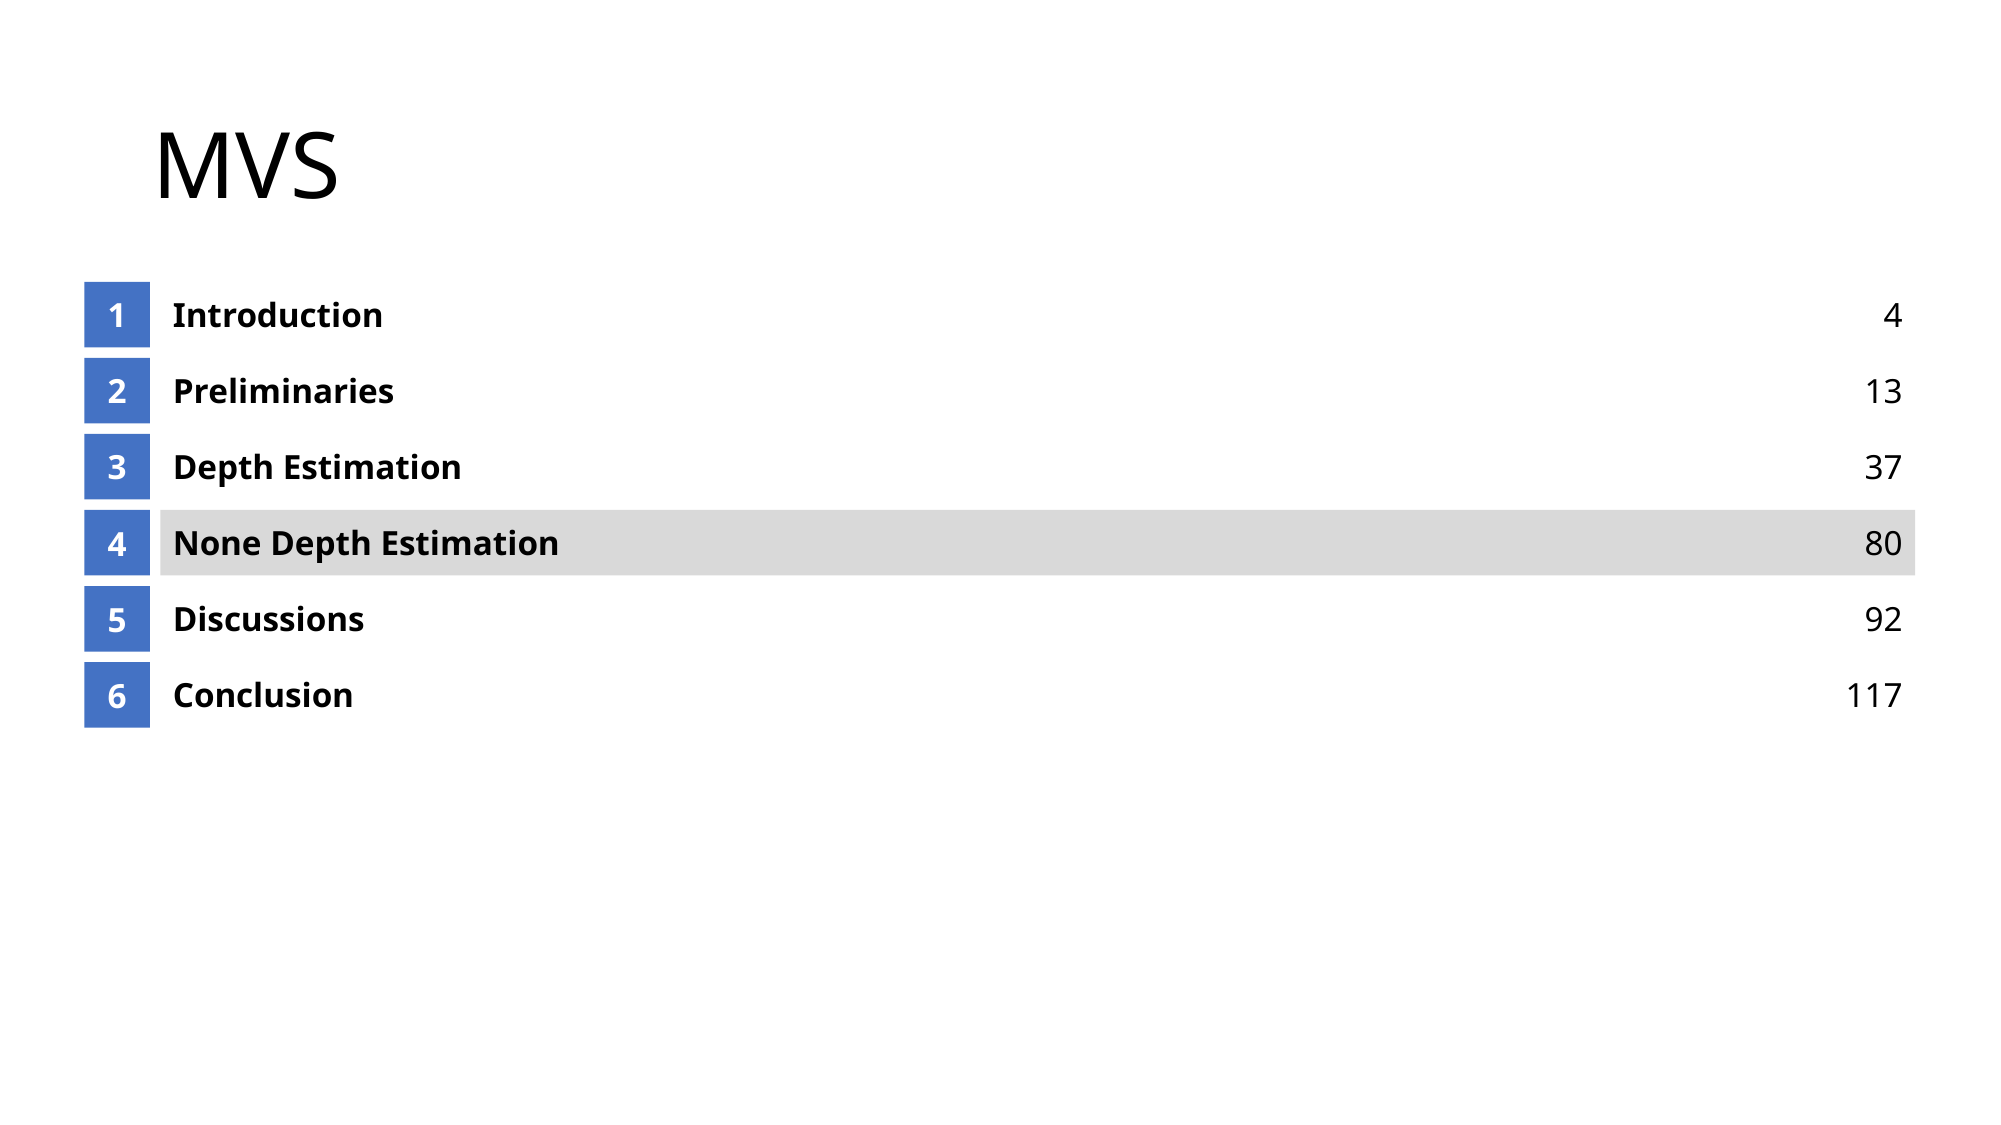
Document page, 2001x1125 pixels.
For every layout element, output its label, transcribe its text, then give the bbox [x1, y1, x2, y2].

text_box 5 [83, 585, 151, 653]
text_box Discussions [159, 585, 757, 653]
text_box None Depth Estimation [159, 509, 757, 577]
text_box 6 [83, 661, 151, 729]
text_box [757, 509, 1884, 577]
text_box Preliminaries [159, 357, 757, 424]
text_box Depth Estimation [159, 433, 757, 500]
text_box 37 [1884, 433, 1904, 500]
text_box Conclusion [159, 661, 757, 729]
text_box 4 [1884, 281, 1904, 348]
text_box 117 [1884, 661, 1904, 729]
text_box 2 [83, 357, 151, 424]
text_box 1 [83, 281, 151, 348]
text_box 80 [1884, 509, 1904, 577]
text_box [1904, 509, 1916, 577]
text_box 4 [83, 509, 151, 577]
text_box 92 [1884, 585, 1904, 653]
text_box 13 [1884, 357, 1904, 424]
title MVS [137, 59, 1863, 278]
text_box Introduction [159, 281, 757, 348]
text_box 3 [83, 433, 151, 500]
